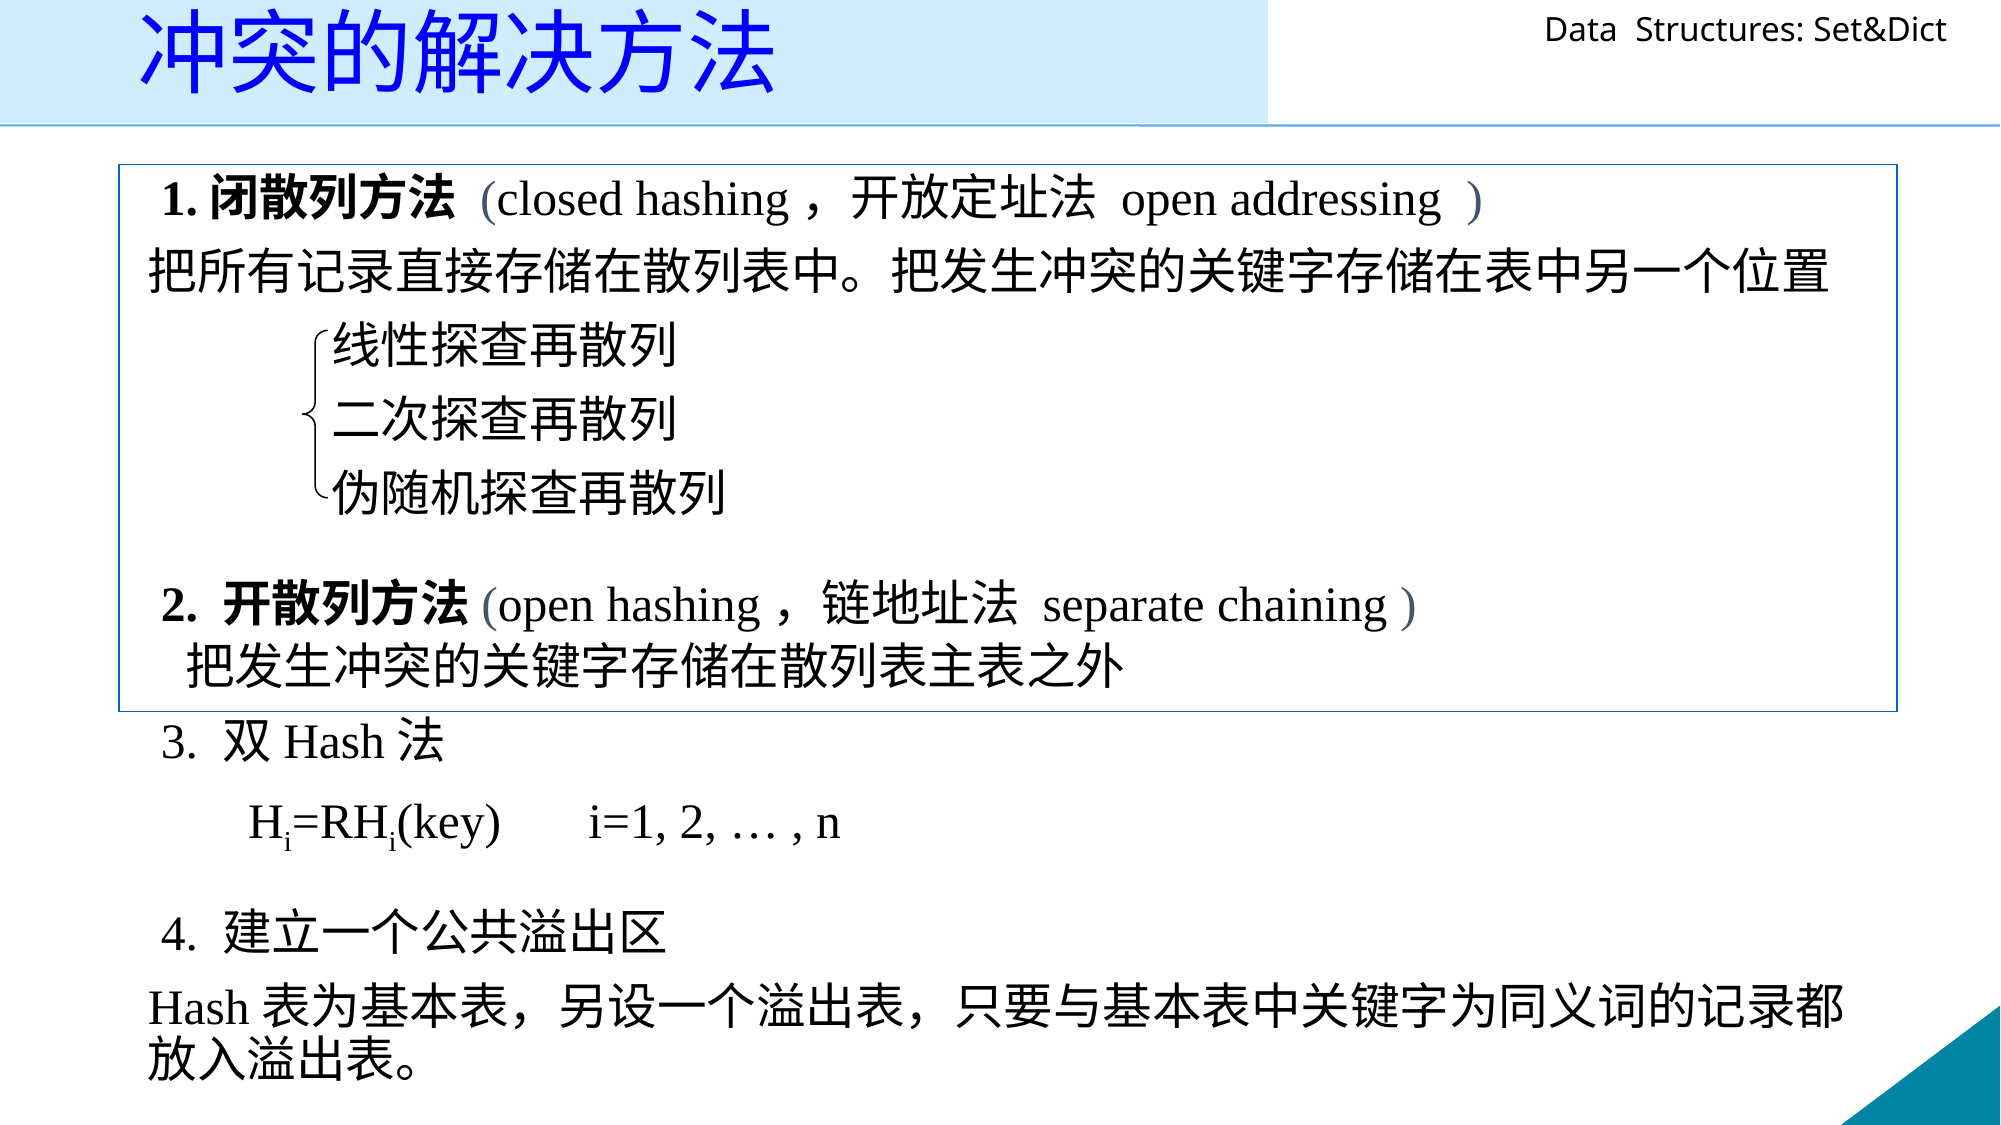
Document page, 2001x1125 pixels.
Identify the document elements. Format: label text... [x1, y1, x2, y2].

list 1.闭散列方法 (closed hashing，开放定址法 open addressing ) 把所有记录直接存储在散列表中。把发生冲突的关键字存储在表中另一个位置 线性探查再散列 二次探查再散列 伪随机探查再散列 2. 开散列方法(open hashing，链地址法 separate chaining ) 把发生冲突的关键字存储在散列表主表之外 3. 双Hash法 Hi=RHi(key) i=1, 2, … , n 4. 建立一个公共溢出区 Hash表为基本表，另设一个溢出表，只要与基本表中关键字为同义词的记录都放入溢出表。 [95, 165, 1898, 1105]
text_box 冲突的解决方法 [122, 0, 815, 114]
text_box [118, 164, 1898, 712]
